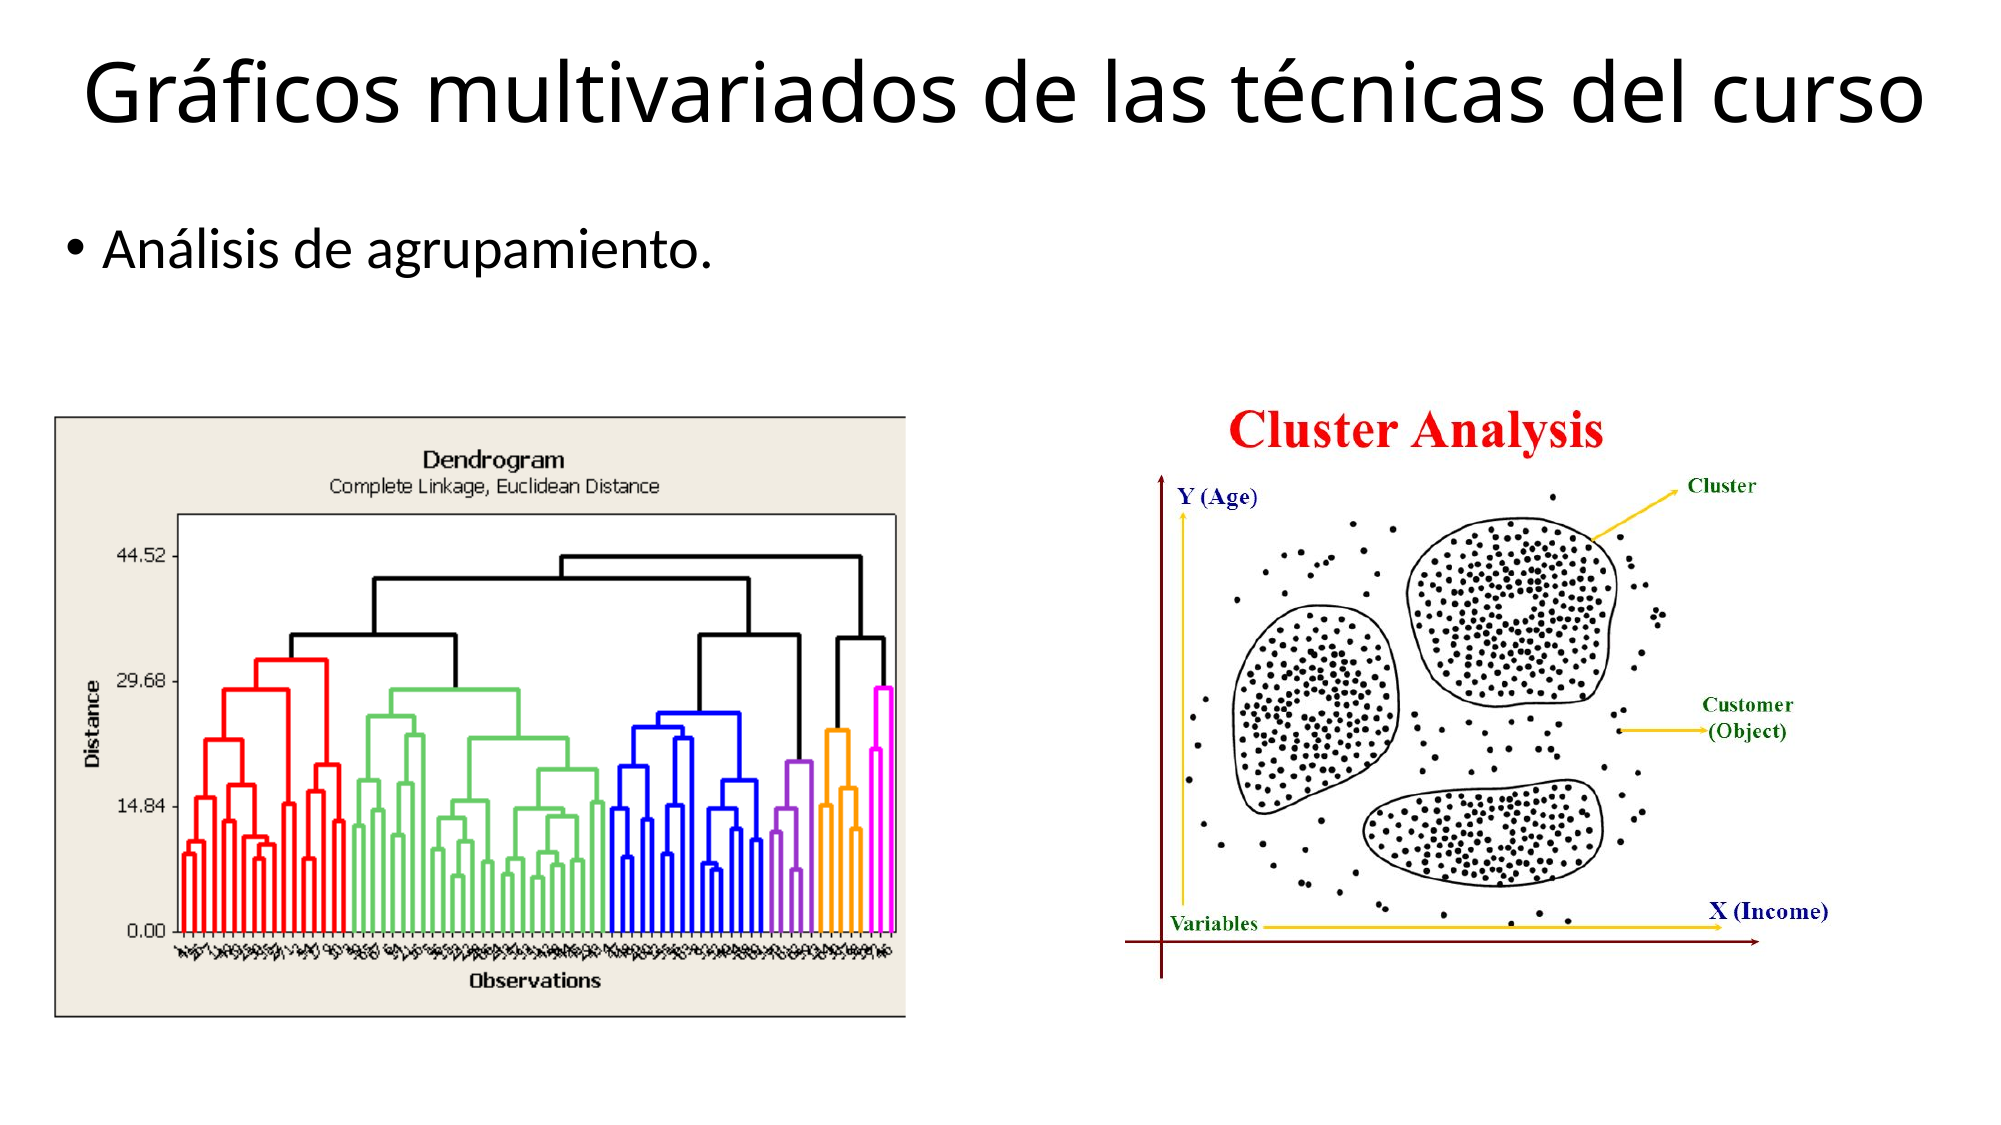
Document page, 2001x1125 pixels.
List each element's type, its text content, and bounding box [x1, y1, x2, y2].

picture [1125, 401, 1832, 989]
title Gráficos multivariados de las técnicas del curso [37, 19, 1975, 172]
list Análisis de agrupamiento. [50, 210, 1776, 925]
picture [50, 412, 906, 1024]
